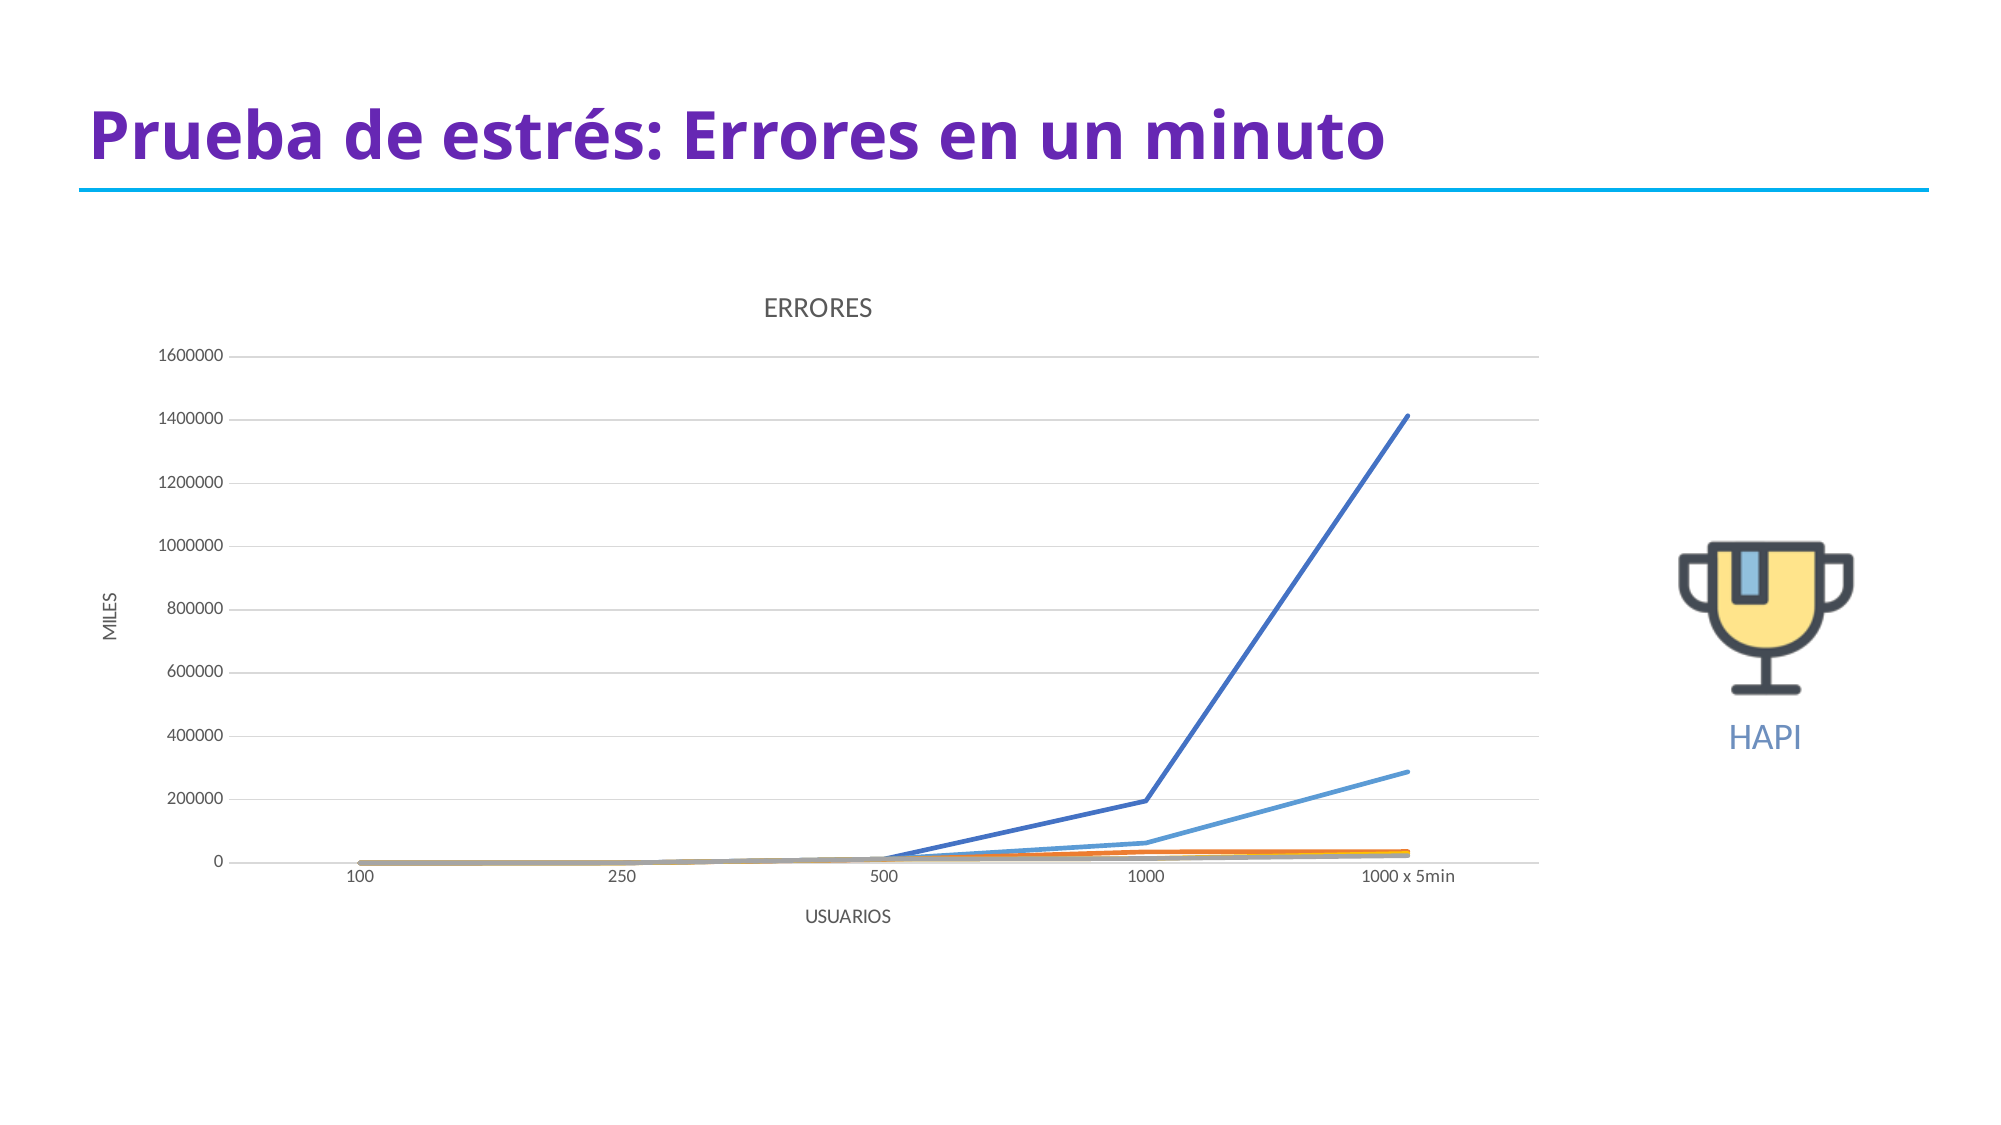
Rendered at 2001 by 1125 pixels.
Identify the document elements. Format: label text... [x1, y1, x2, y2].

title Prueba de estrés: Errores en un minuto [68, 82, 1932, 174]
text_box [1677, 527, 1855, 766]
chart [67, 264, 1569, 960]
